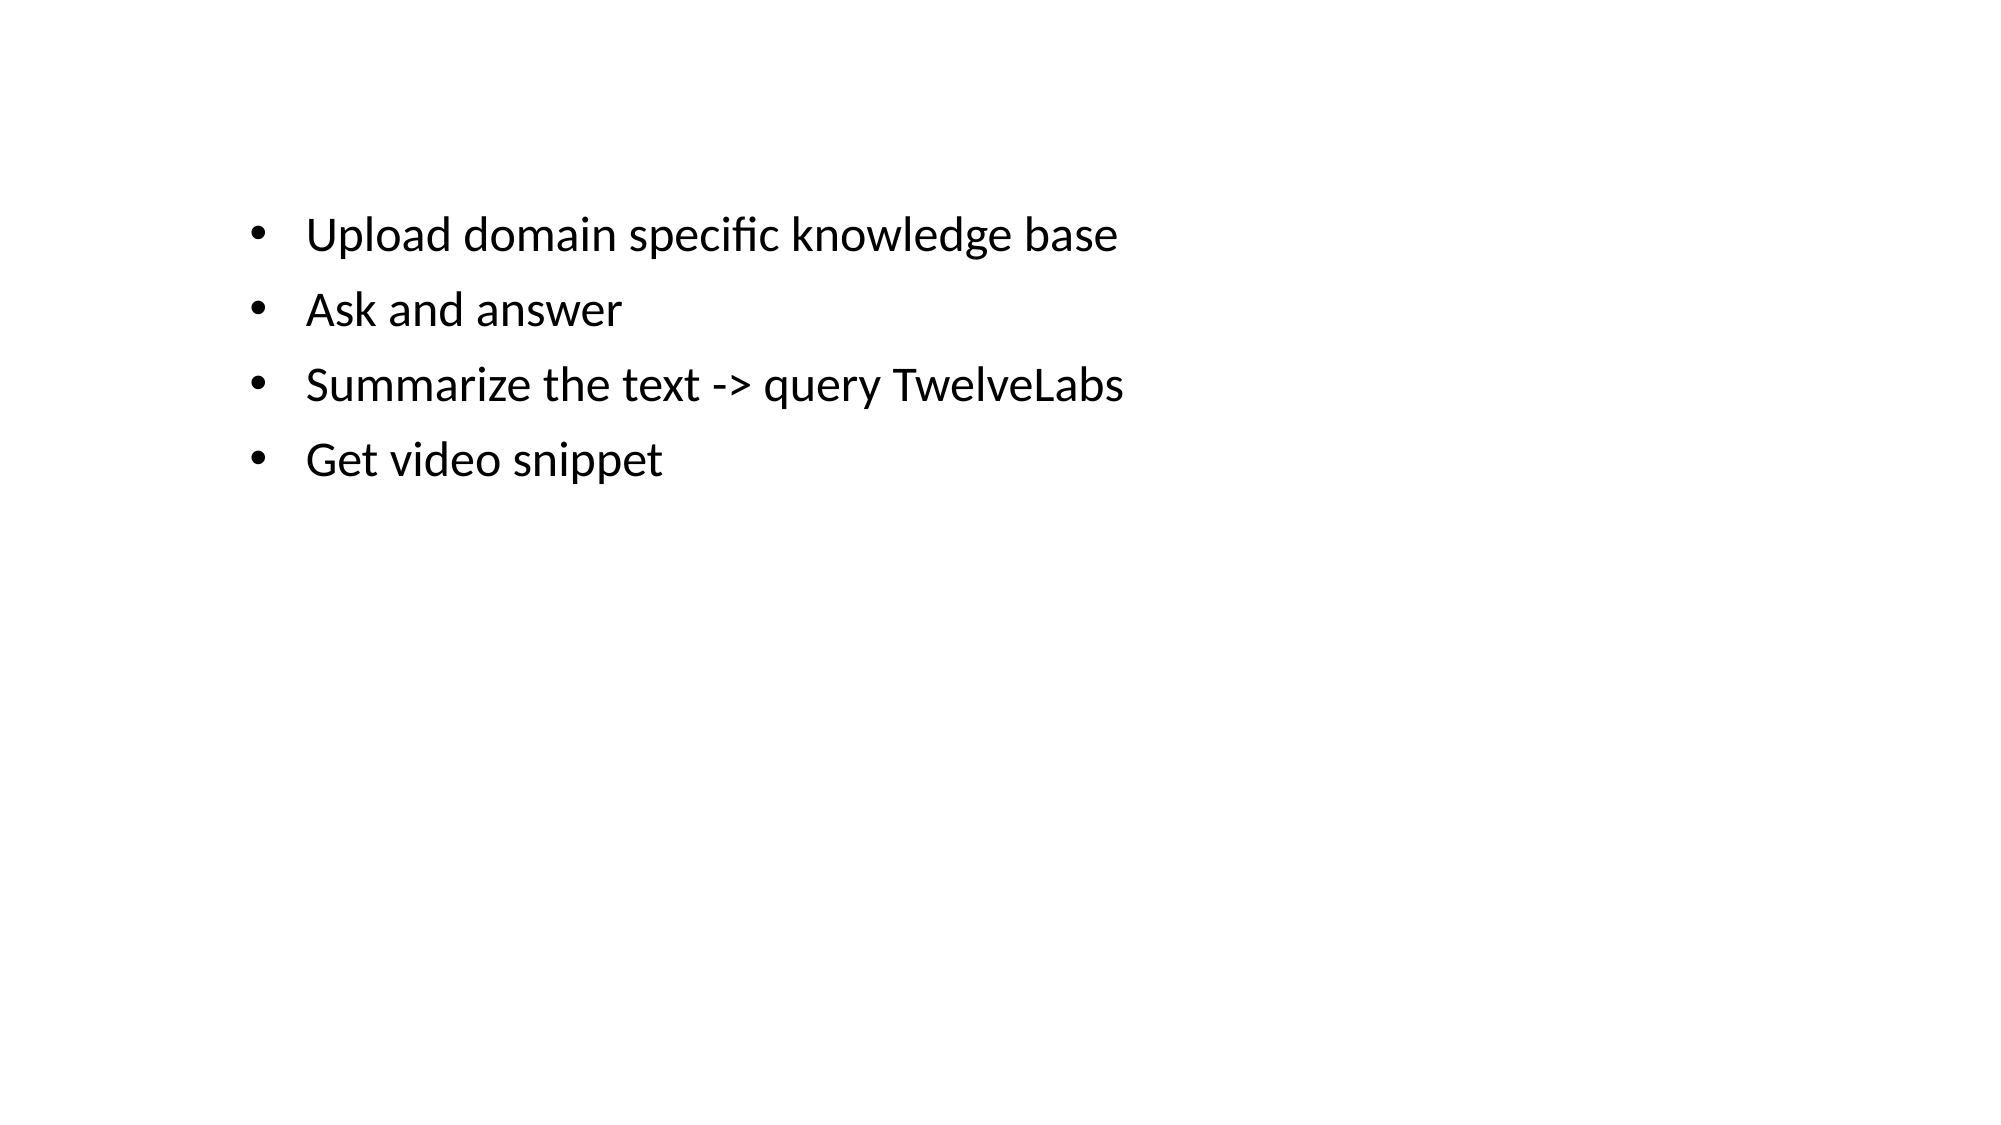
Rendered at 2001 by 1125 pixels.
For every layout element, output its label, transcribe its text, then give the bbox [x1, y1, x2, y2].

subtitle Upload domain specific knowledge base Ask and answer Summarize the text -> query TwelveLabs Get video snippet [234, 201, 1735, 892]
